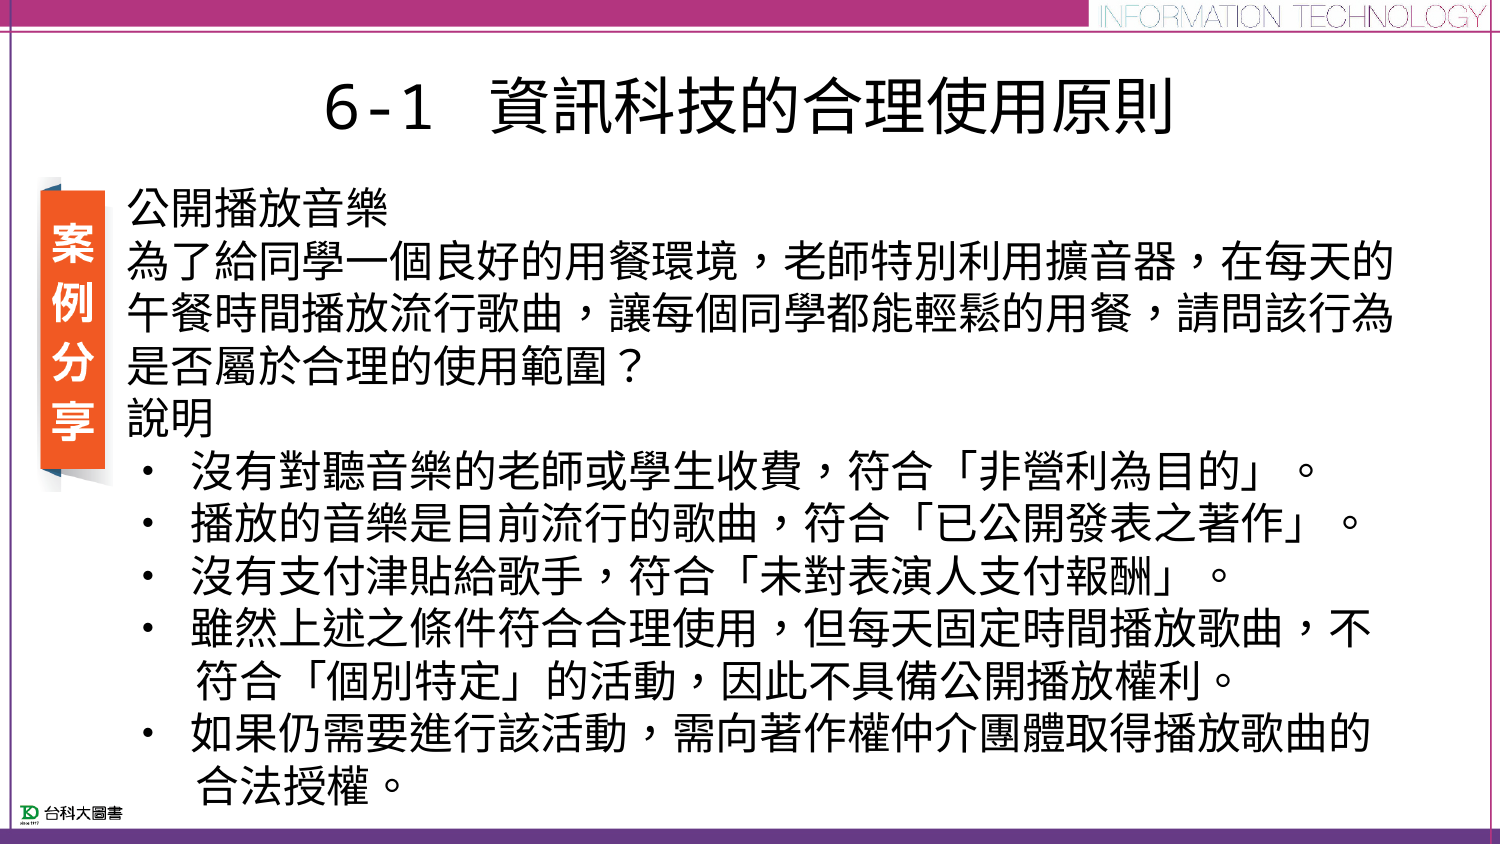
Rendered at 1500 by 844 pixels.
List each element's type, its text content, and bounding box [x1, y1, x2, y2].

title 6-1 資訊科技的合理使用原則 [75, 33, 1425, 175]
text_box 公開播放音樂 為了給同學一個良好的用餐環境，老師特別利用擴音器，在每天的午餐時間播放流行歌曲，讓每個同學都能輕鬆的用餐，請問該行為是否屬於合理的使用範圍？ 說明 • 沒有對聽音樂的老師或學生收費，符合「非營利為目的」。 • 播放的音樂是目前流行的歌曲，符合「已公開發表之著作」。 • 沒有支付津貼給歌手，符合「未對表演人支付報酬」。 • 雖然上述之條件符合合理使用，但每天固定時間播放歌曲，不符合「個別特定」的活動，因此不具備公開播放權利。 • 如果仍需要進行該活動，需向著作權仲介團體取得播放歌曲的合法授權。 [112, 173, 1431, 819]
picture [0, 0, 1500, 844]
